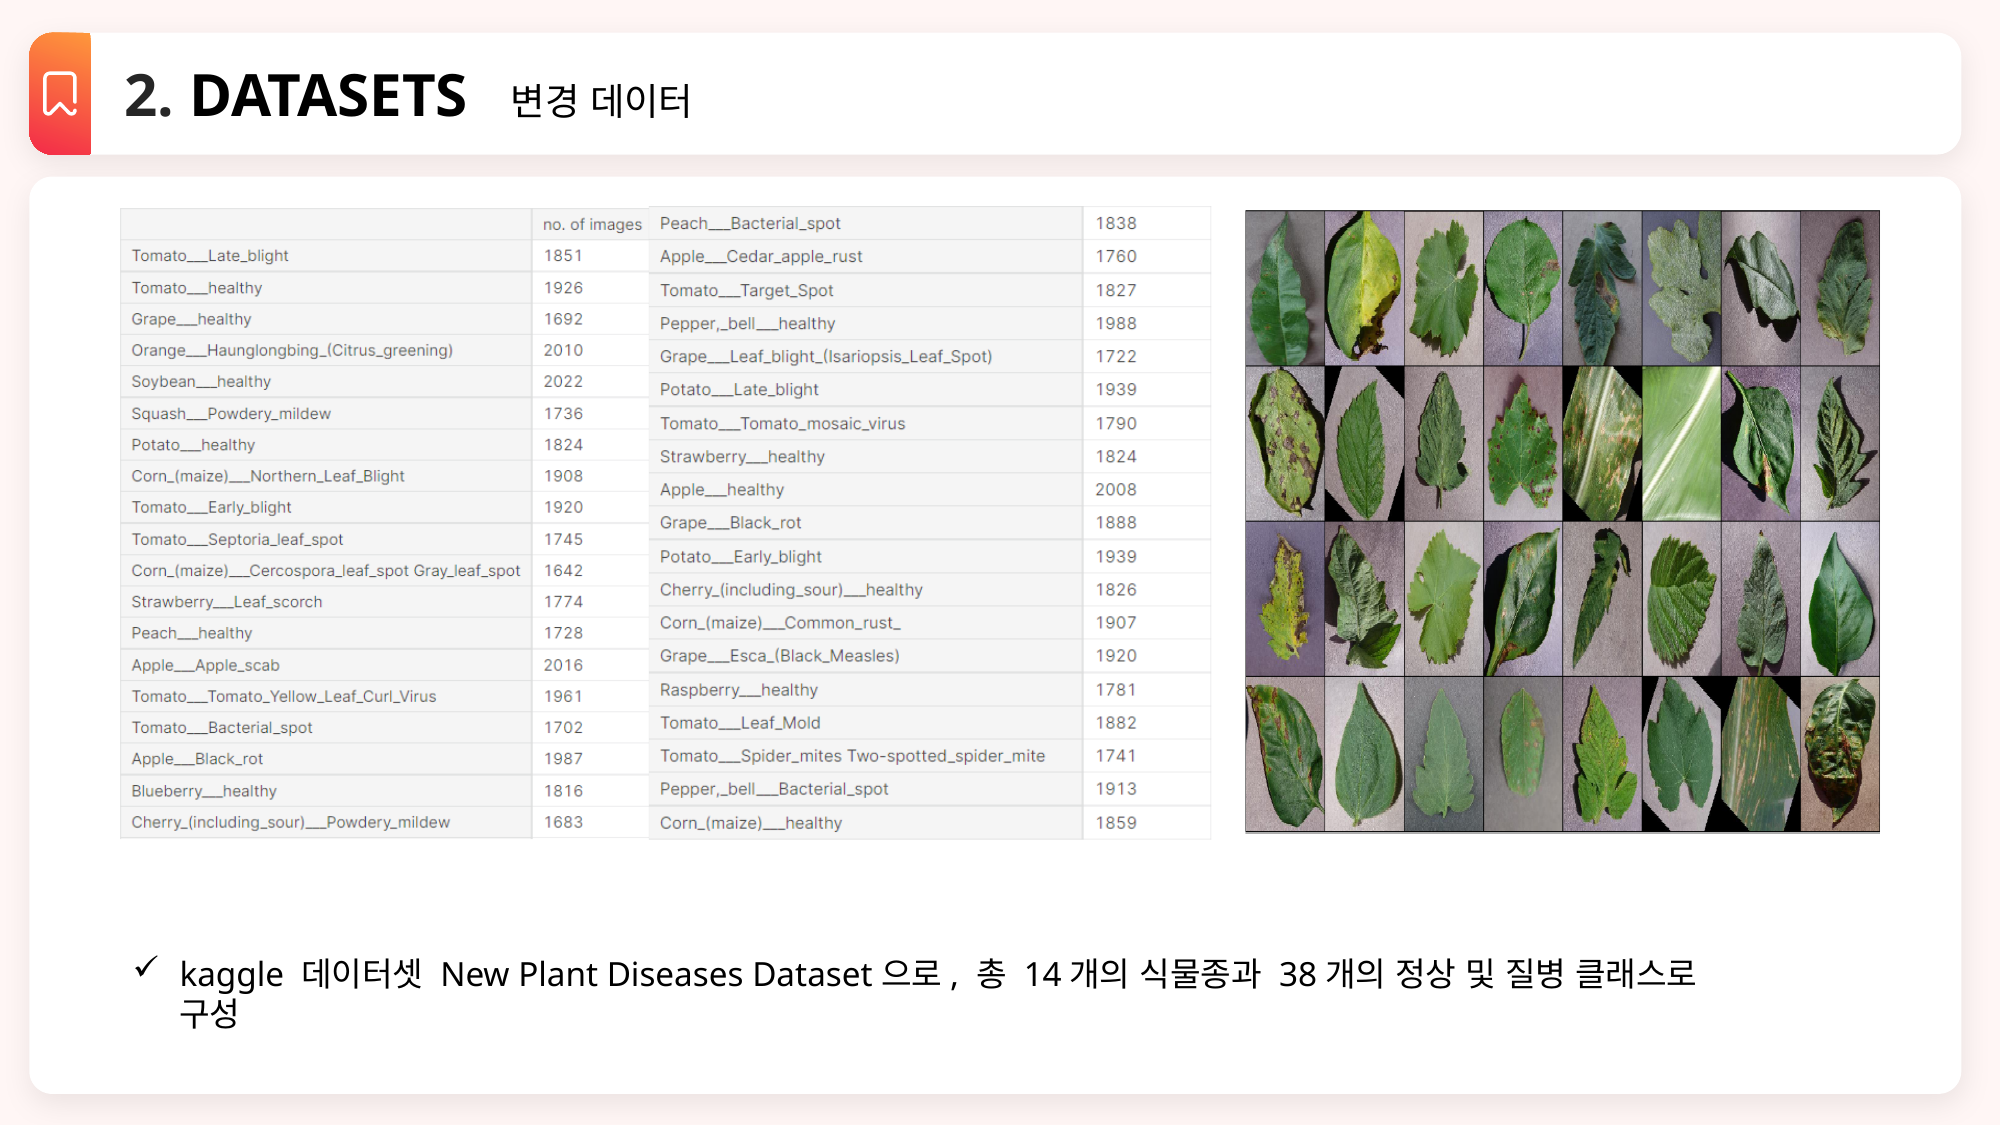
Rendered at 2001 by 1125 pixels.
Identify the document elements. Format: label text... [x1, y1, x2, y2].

picture [1241, 206, 1883, 842]
picture [117, 206, 1212, 842]
text_box 2. DATASETS [48, 31, 1963, 156]
text_box 변경 데이터 [495, 70, 869, 131]
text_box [29, 32, 91, 155]
text_box [28, 175, 1963, 1095]
text_box kaggle 데이터셋 New Plant Diseases Dataset으로, 총 14개의 식물종과 38개의 정상 및 질병 클래스로 구성 [117, 865, 1756, 1125]
